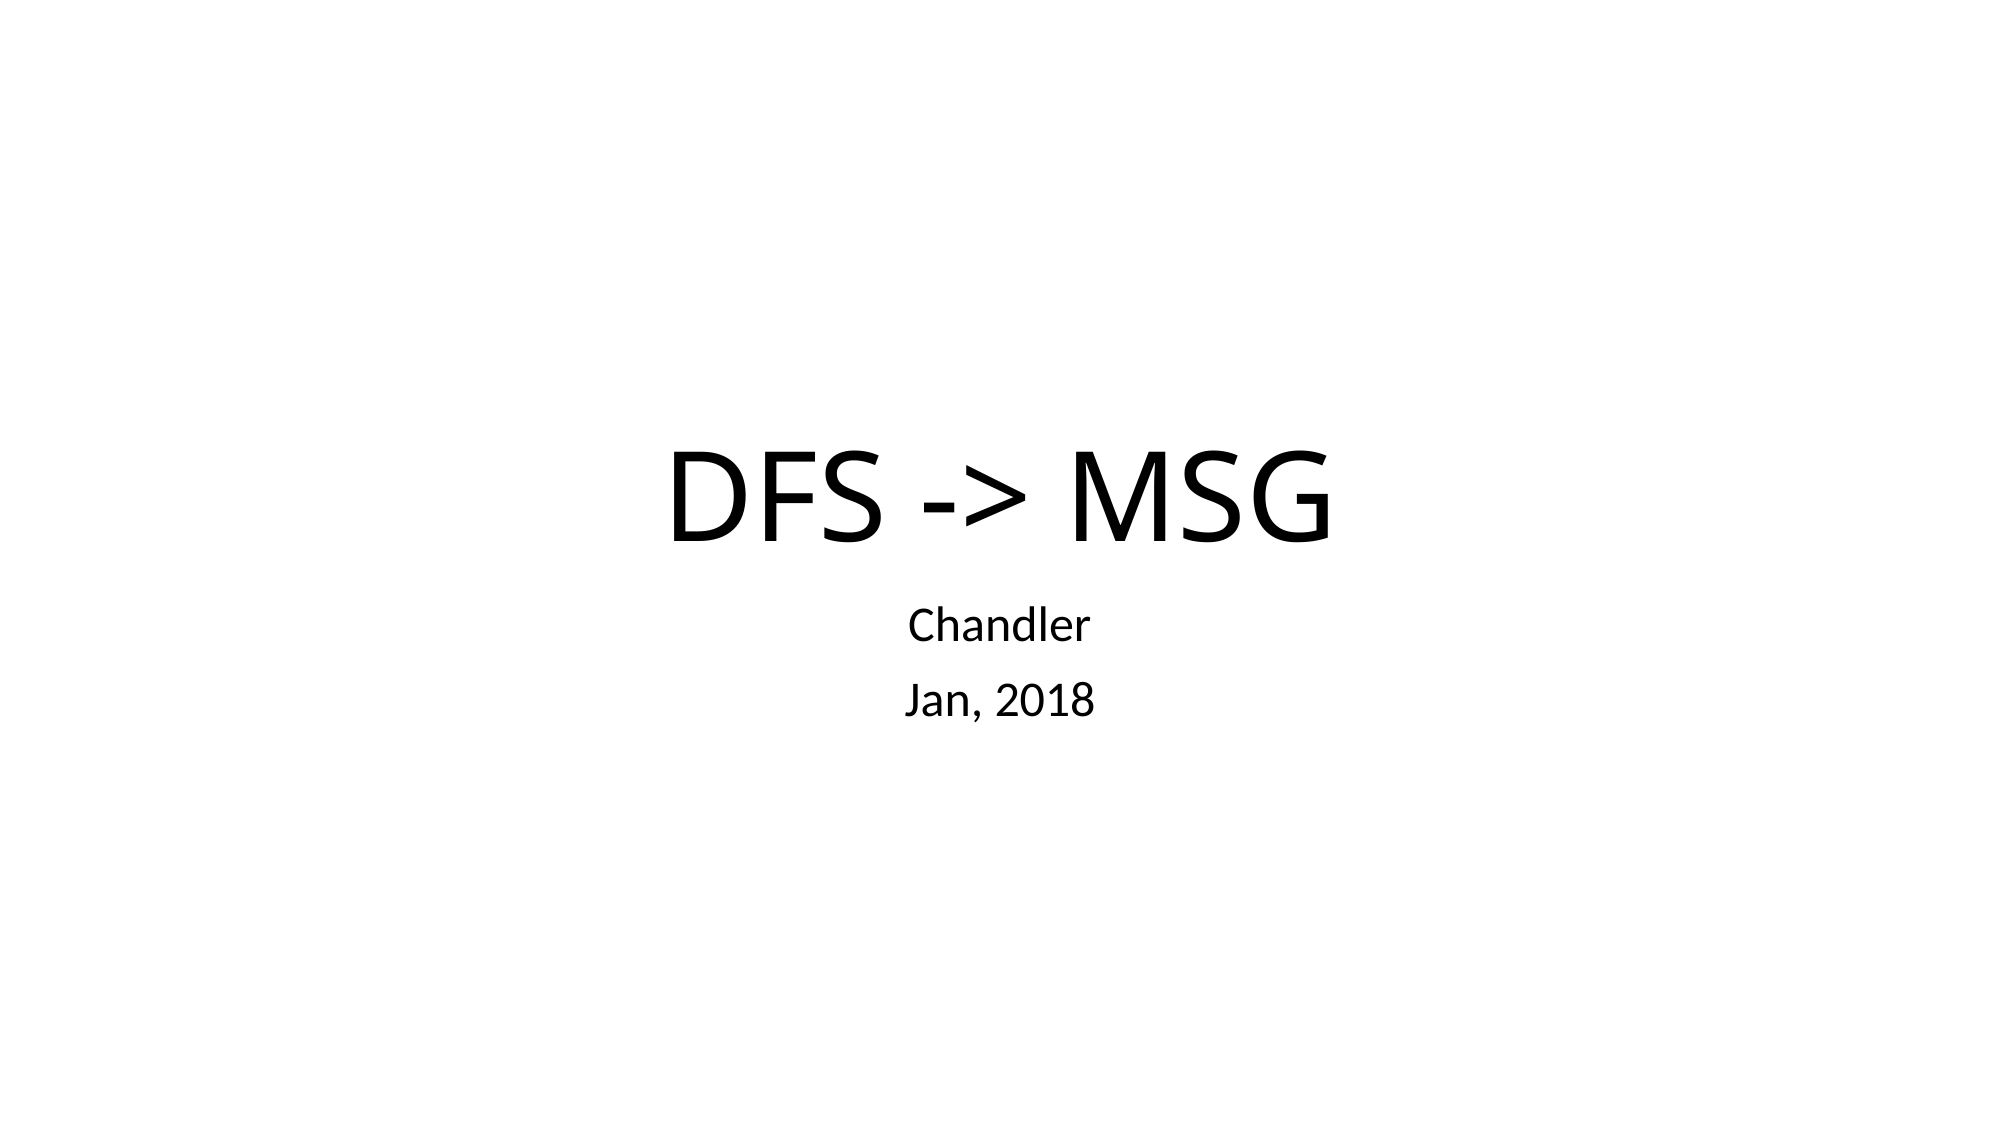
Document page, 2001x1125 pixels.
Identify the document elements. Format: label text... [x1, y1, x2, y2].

subtitle Chandler Jan, 2018 [249, 590, 1750, 863]
title DFS -> MSG [249, 184, 1750, 576]
